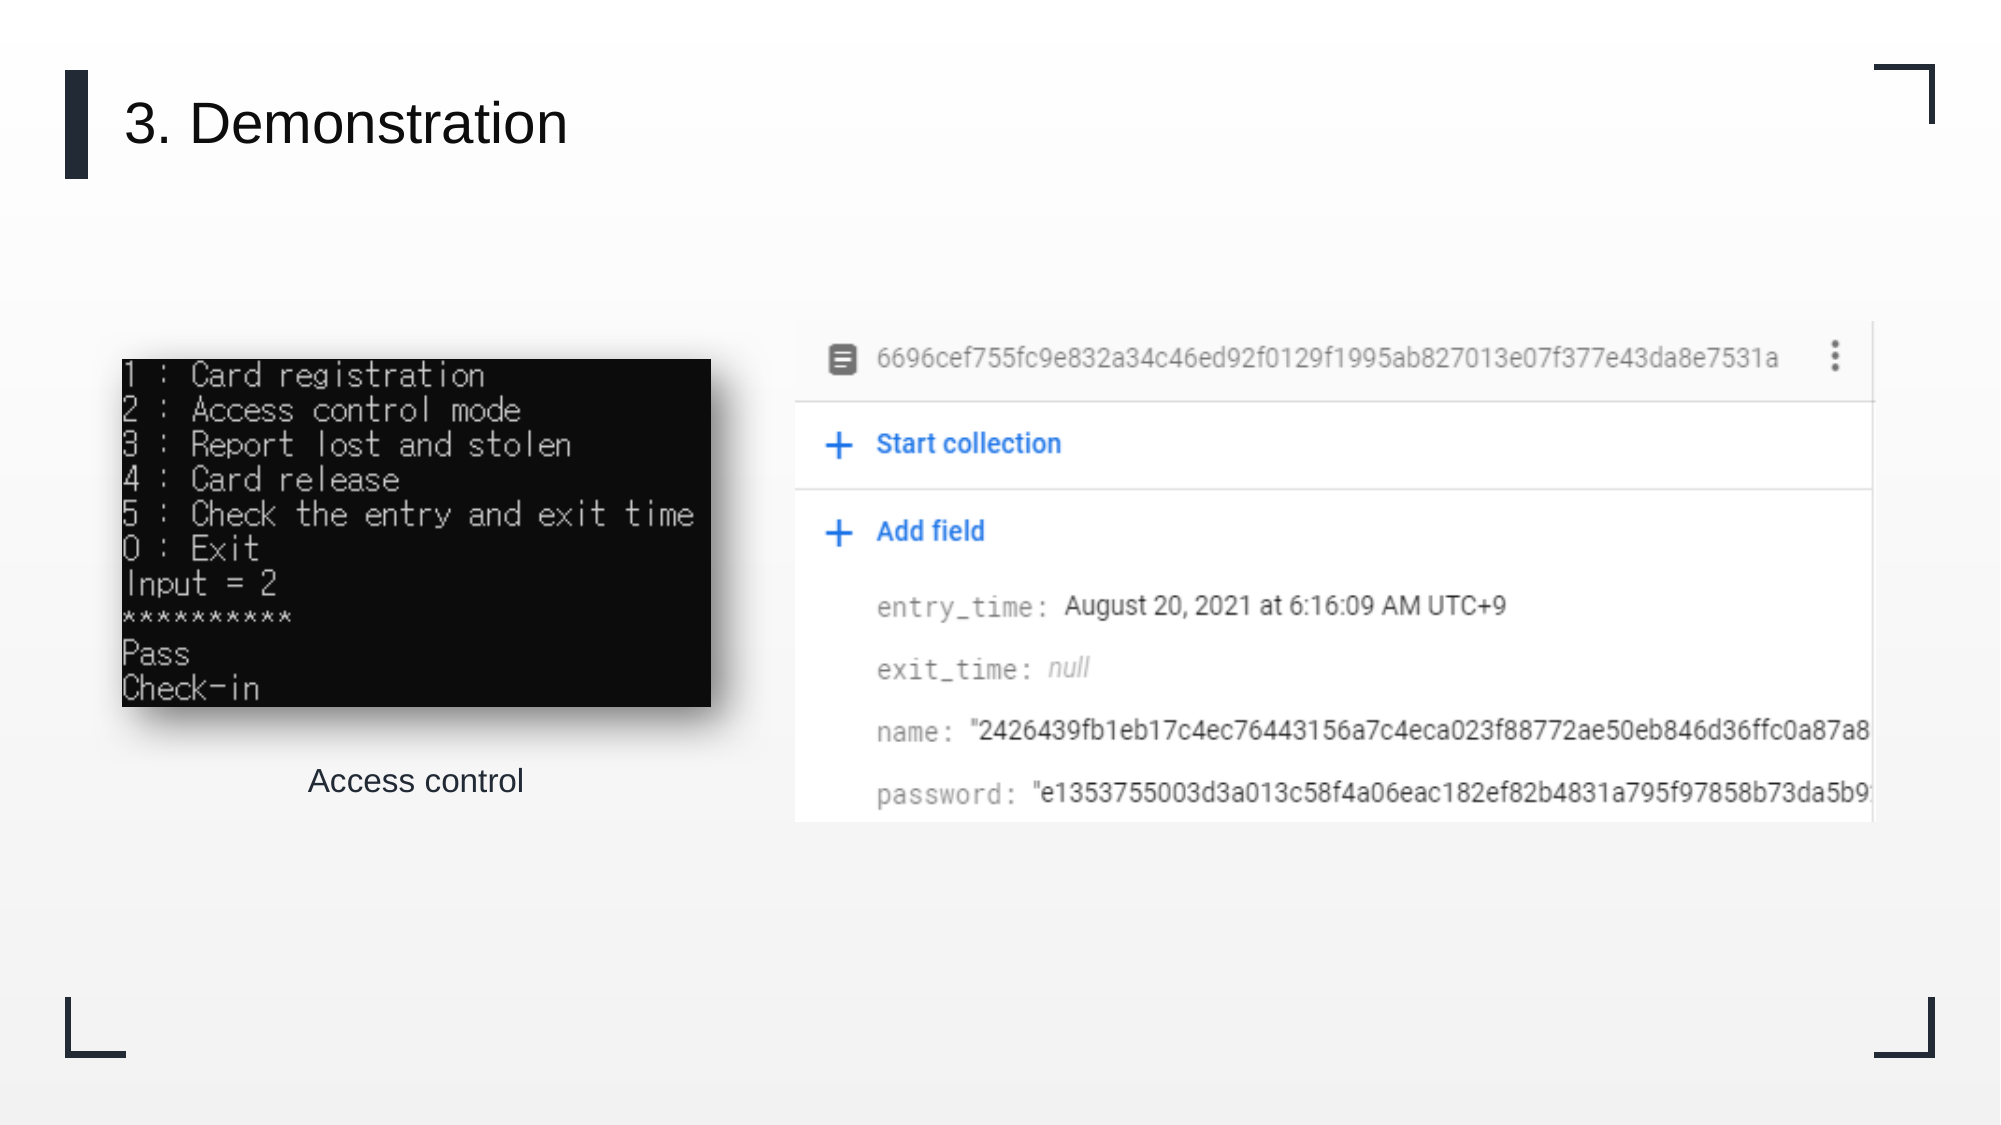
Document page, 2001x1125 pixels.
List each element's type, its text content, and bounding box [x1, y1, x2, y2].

text_box [65, 997, 126, 1058]
text_box [65, 70, 88, 179]
picture [122, 359, 711, 707]
text_box [1874, 63, 1935, 124]
text_box Access control [225, 752, 608, 807]
text_box 3. Demonstration [109, 70, 1456, 178]
text_box [1874, 997, 1935, 1058]
picture [795, 321, 1876, 822]
